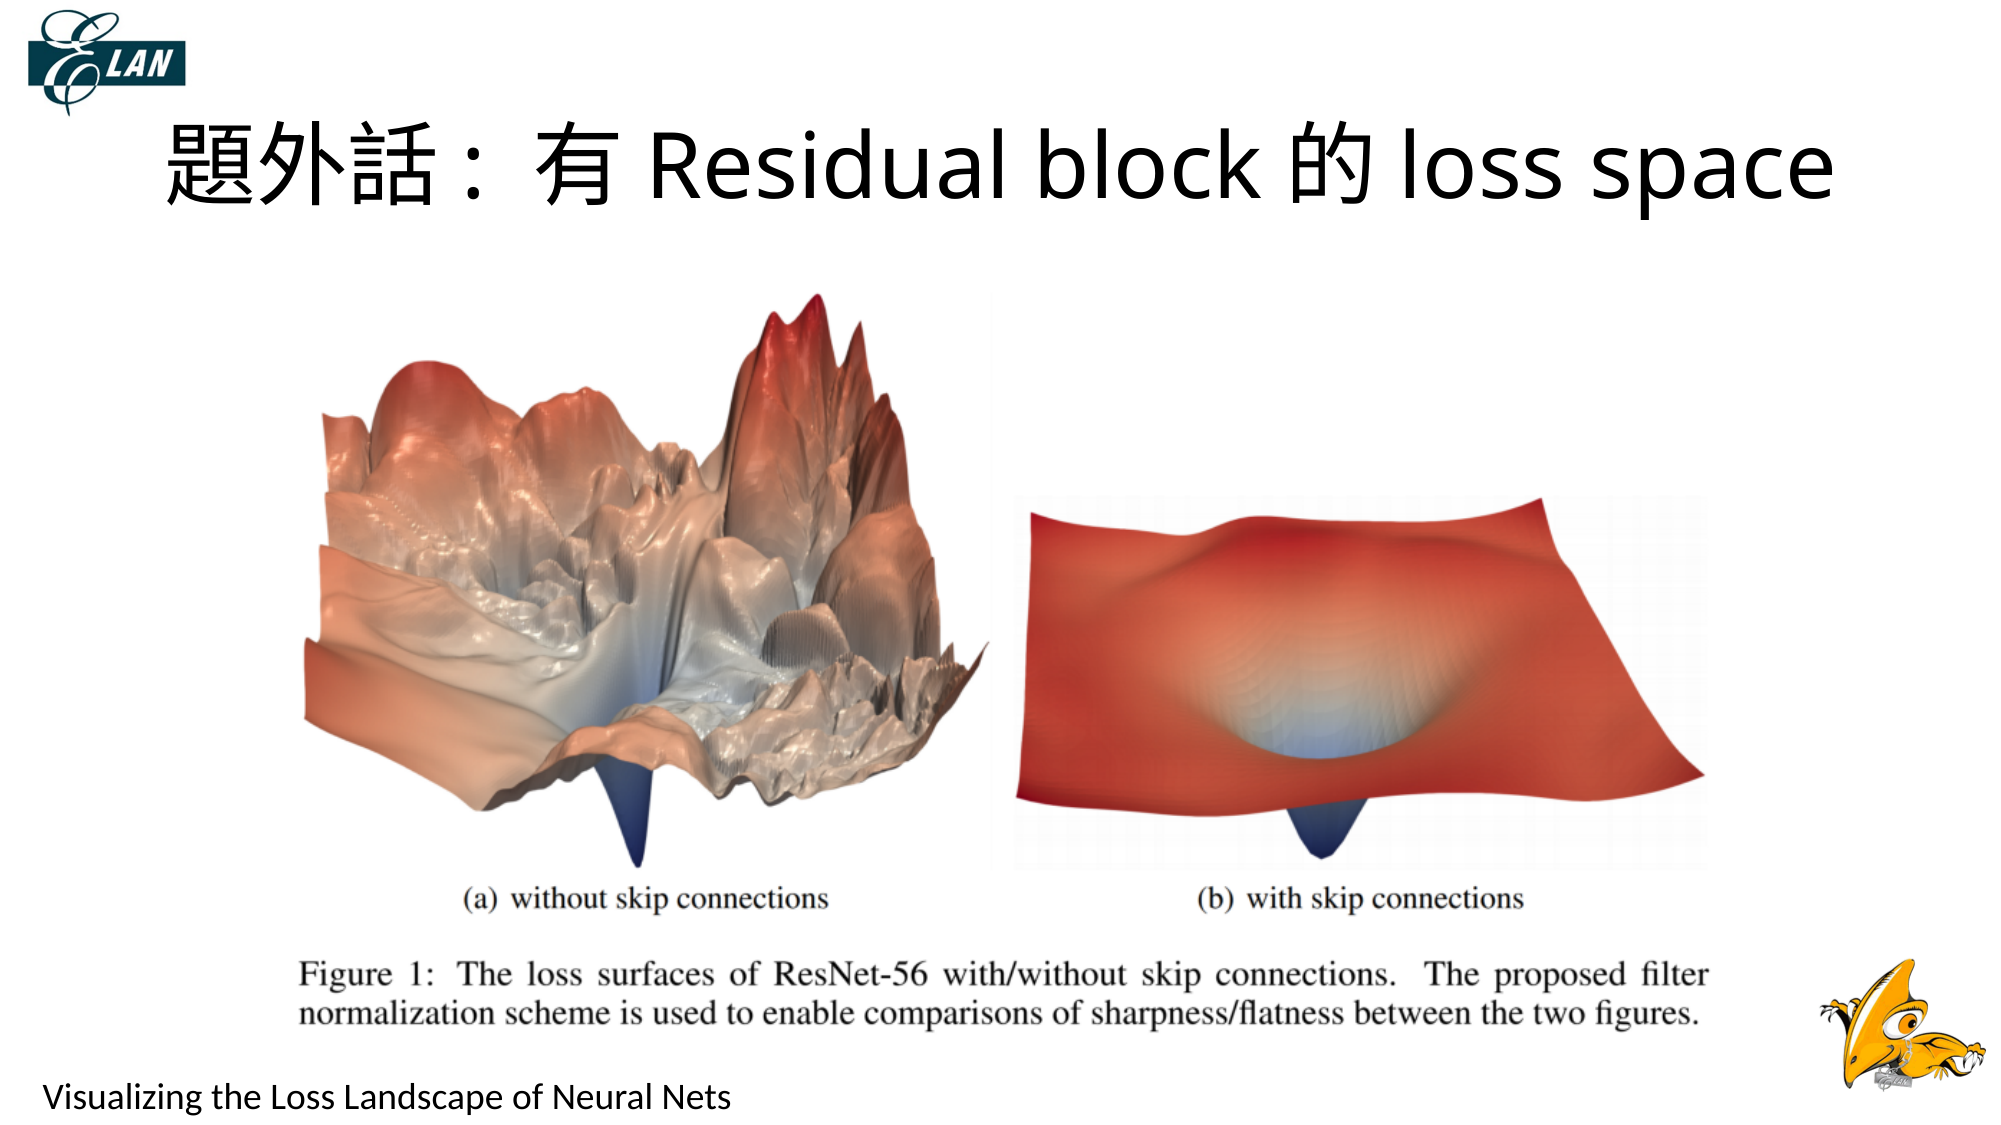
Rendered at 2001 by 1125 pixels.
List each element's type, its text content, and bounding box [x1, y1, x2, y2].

text_box Visualizing the Loss Landscape of Neural Nets [27, 1064, 756, 1125]
title 題外話: 有Residual block的loss space [138, 60, 1864, 278]
picture [0, 0, 2001, 1125]
